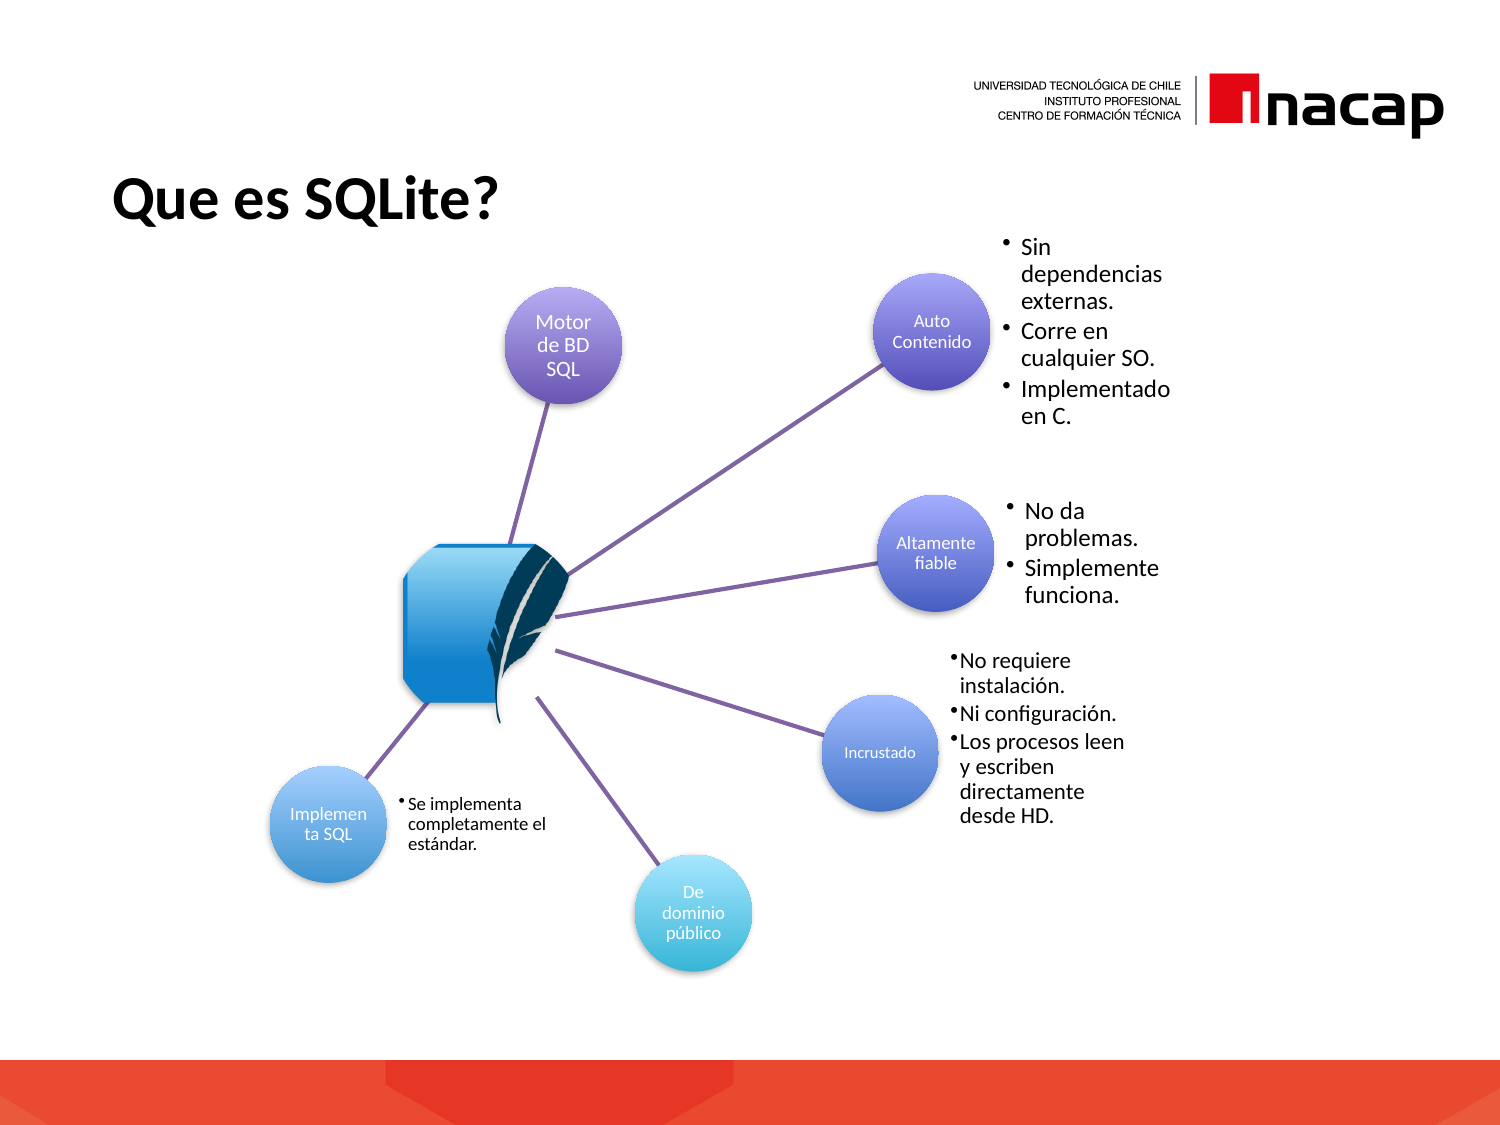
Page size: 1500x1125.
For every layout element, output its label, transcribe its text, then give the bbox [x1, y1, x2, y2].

text_box Que es SQLite? [97, 149, 1123, 206]
picture [0, 0, 1500, 1125]
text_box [47, 207, 1488, 1051]
